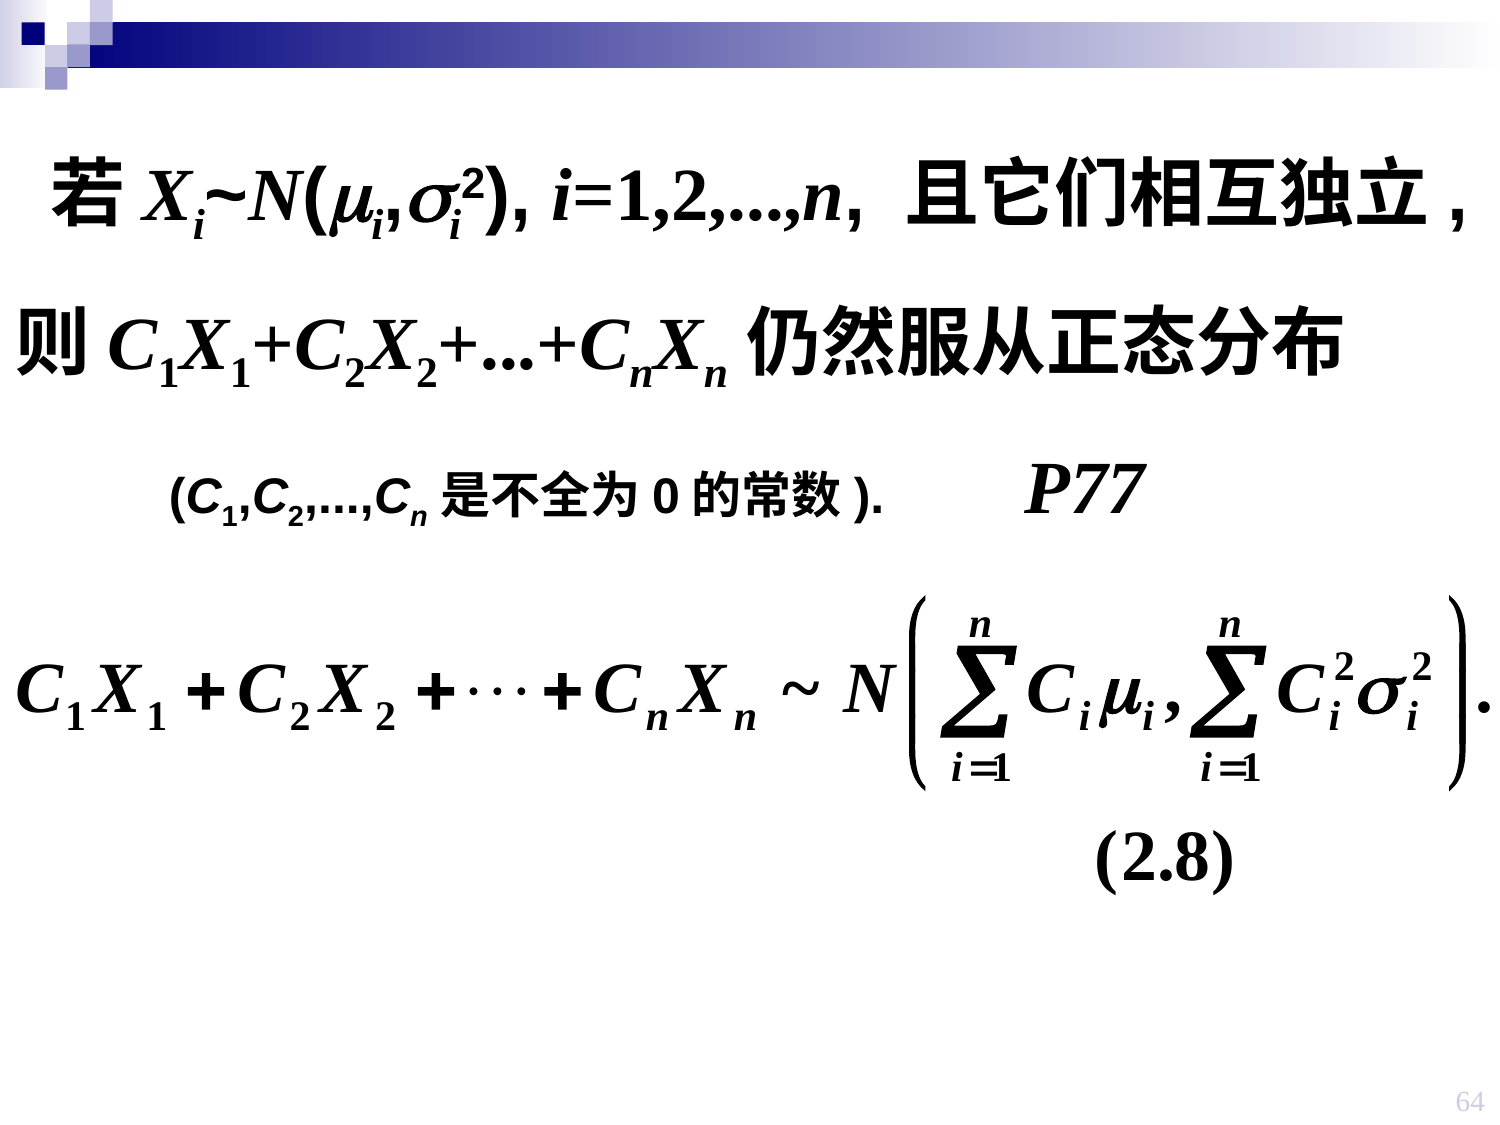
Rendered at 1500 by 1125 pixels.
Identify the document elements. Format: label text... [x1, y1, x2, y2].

text_box 64 [1400, 1074, 1500, 1125]
title 若Xi~N(mi,si2), i=1,2,...,n, 且它们相互独立, 则C1X1+C2X2+...+CnXn仍然服从正态分布 (C1,C2,...,Cn是不全为0的常数). P77 [0, 92, 1500, 598]
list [6, 586, 1500, 908]
